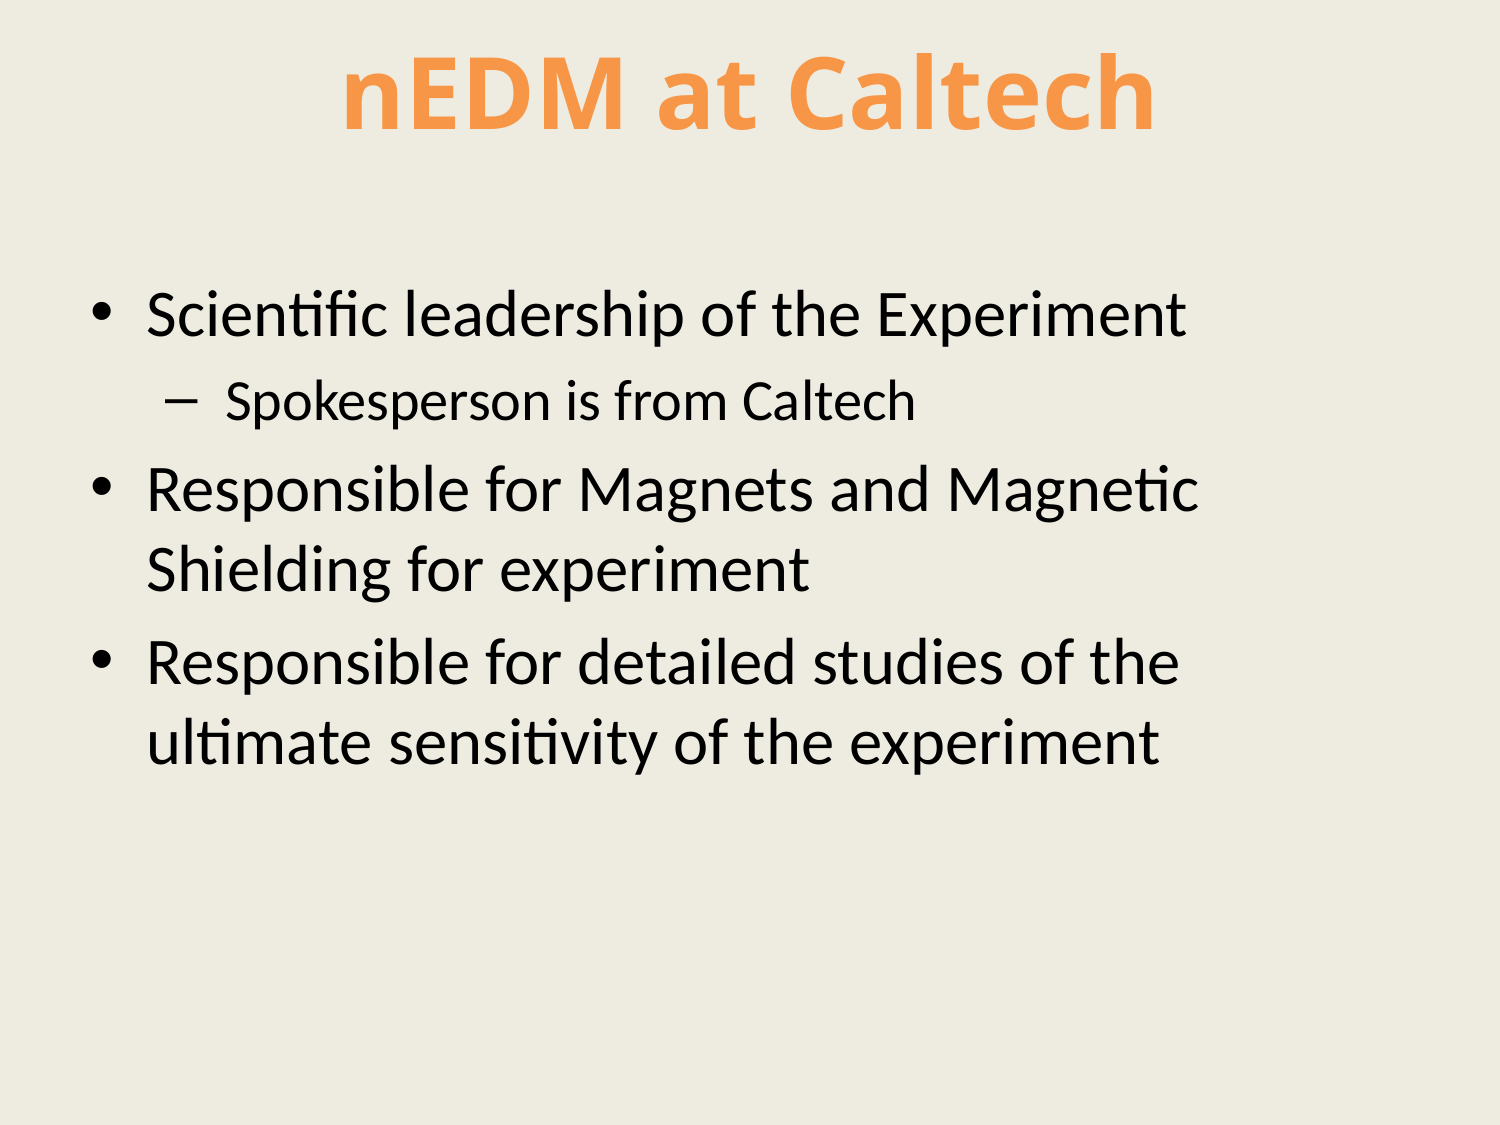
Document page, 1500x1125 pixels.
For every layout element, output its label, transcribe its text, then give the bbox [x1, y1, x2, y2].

list Scientific leadership of the Experiment Spokesperson is from Caltech Responsible for Magnets and Magnetic Shielding for experiment Responsible for detailed studies of the ultimate sensitivity of the experiment [75, 262, 1425, 1005]
title nEDM at Caltech [75, 24, 1425, 155]
